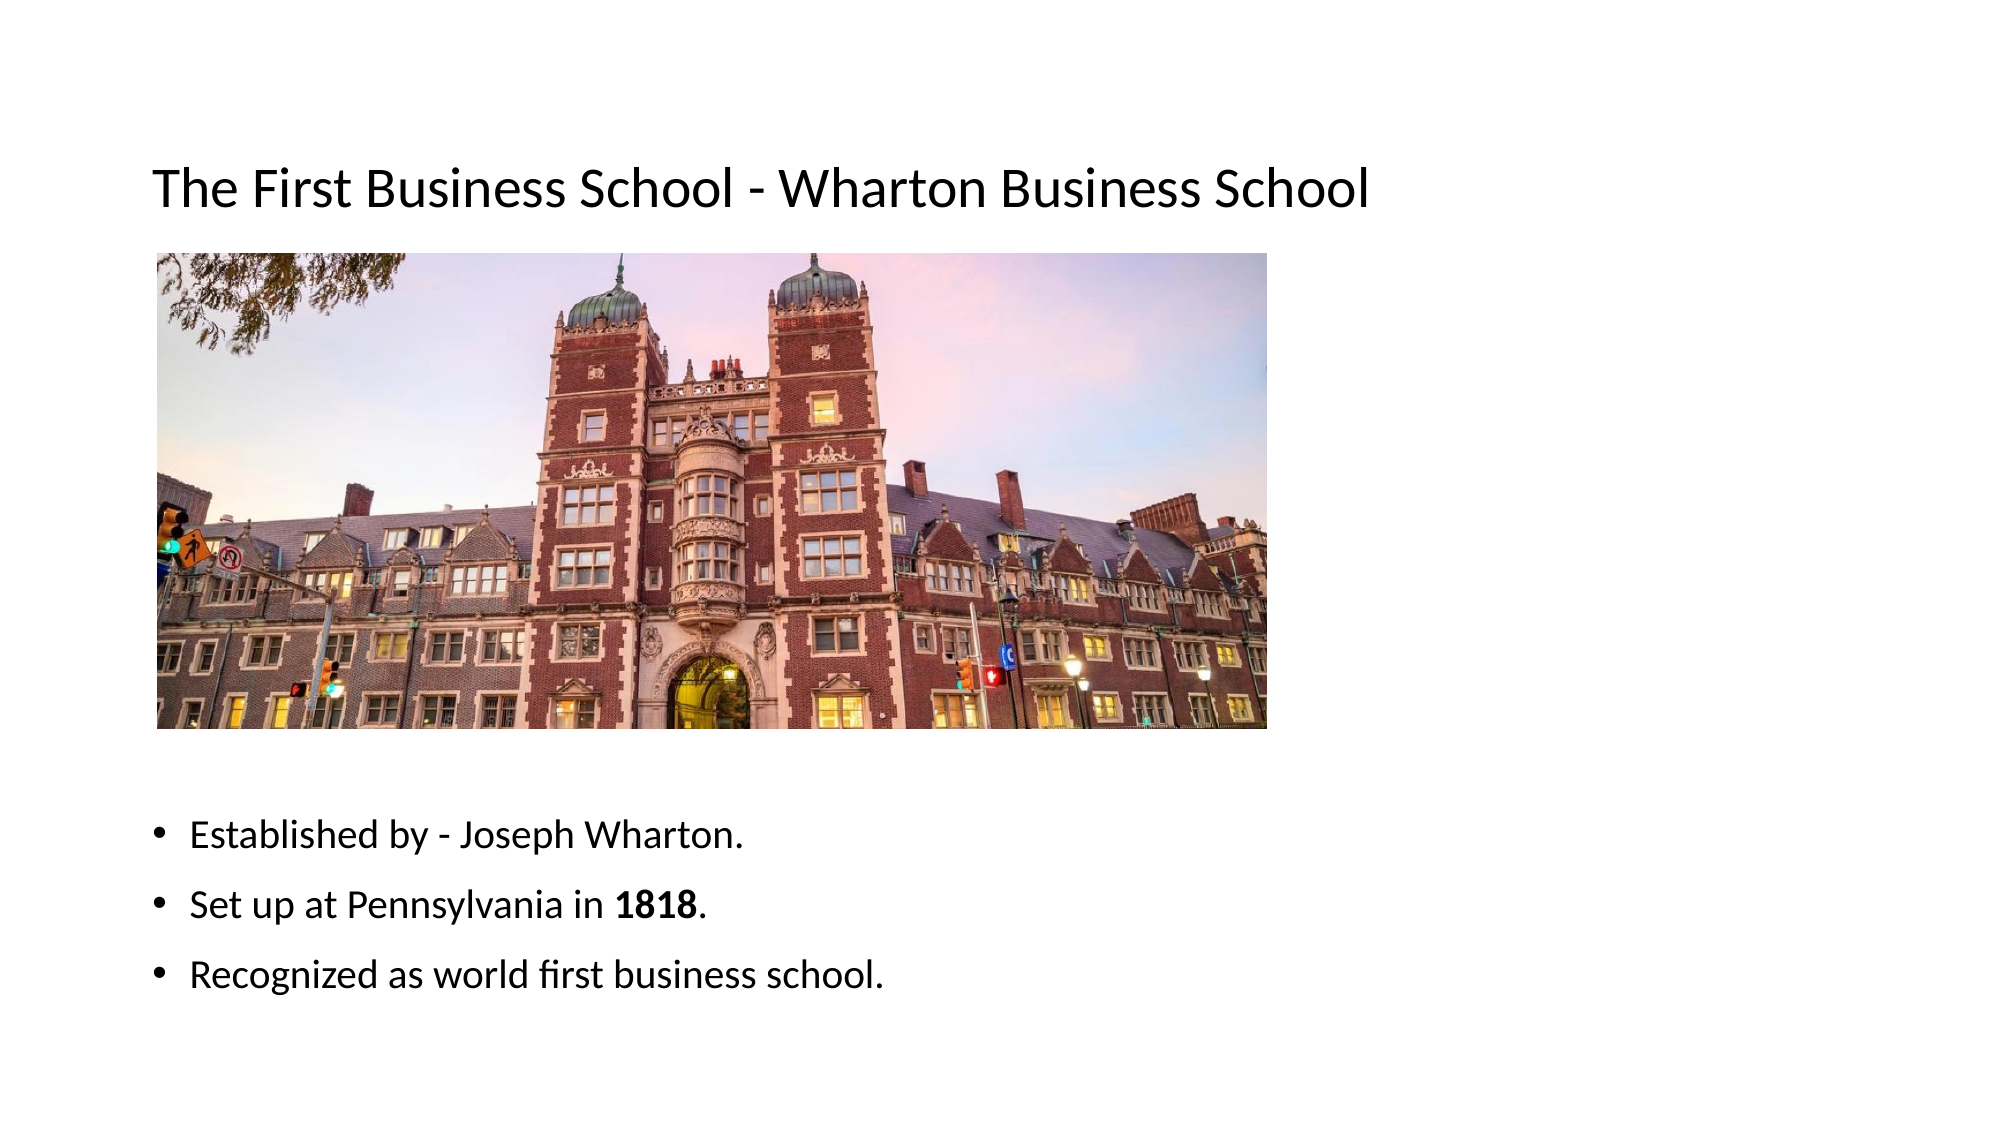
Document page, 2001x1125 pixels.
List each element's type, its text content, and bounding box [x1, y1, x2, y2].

list The First Business School - Wharton Business School Established by - Joseph Wharton. Set up at Pennsylvania in 1818. Recognized as world first business school. [137, 149, 1863, 1014]
picture [157, 253, 1267, 730]
